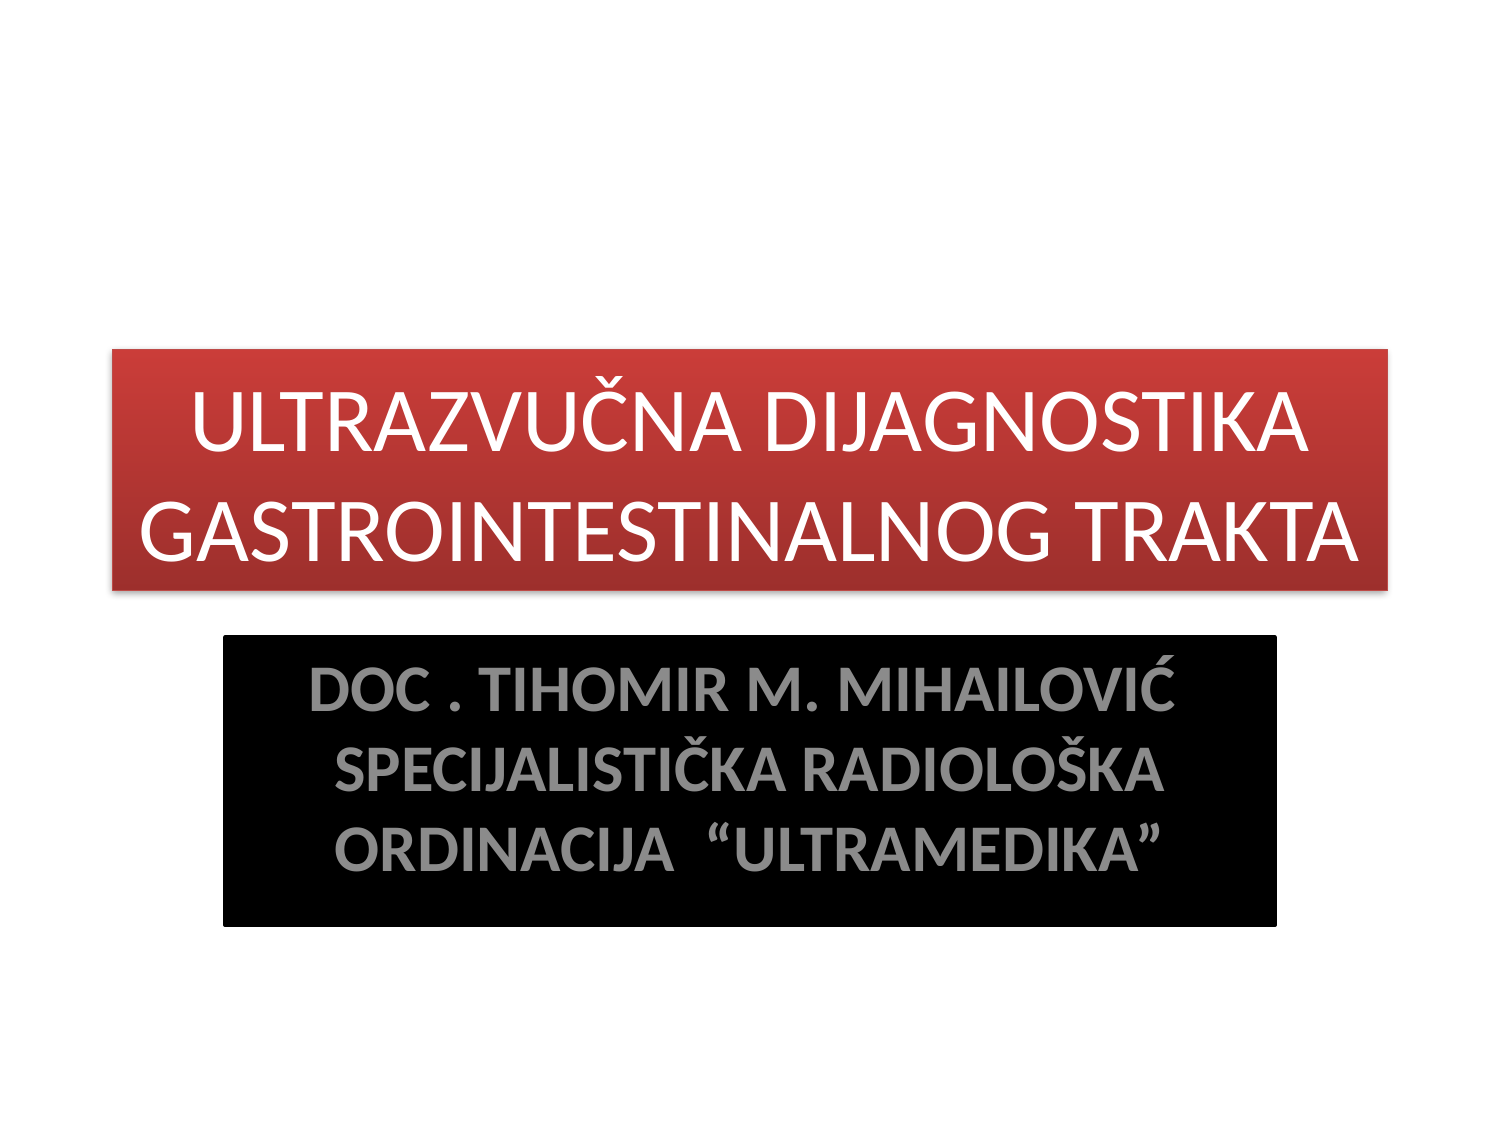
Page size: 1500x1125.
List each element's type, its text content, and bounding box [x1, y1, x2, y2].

subtitle DOC . TIHOMIR M. MIHAILOVIĆ SPECIJALISTIČKA RADIOLOŠKA ORDINACIJA “ULTRAMEDIKA” [223, 635, 1277, 927]
title ULTRAZVUČNA DIJAGNOSTIKA GASTROINTESTINALNOG TRAKTA [112, 349, 1388, 591]
